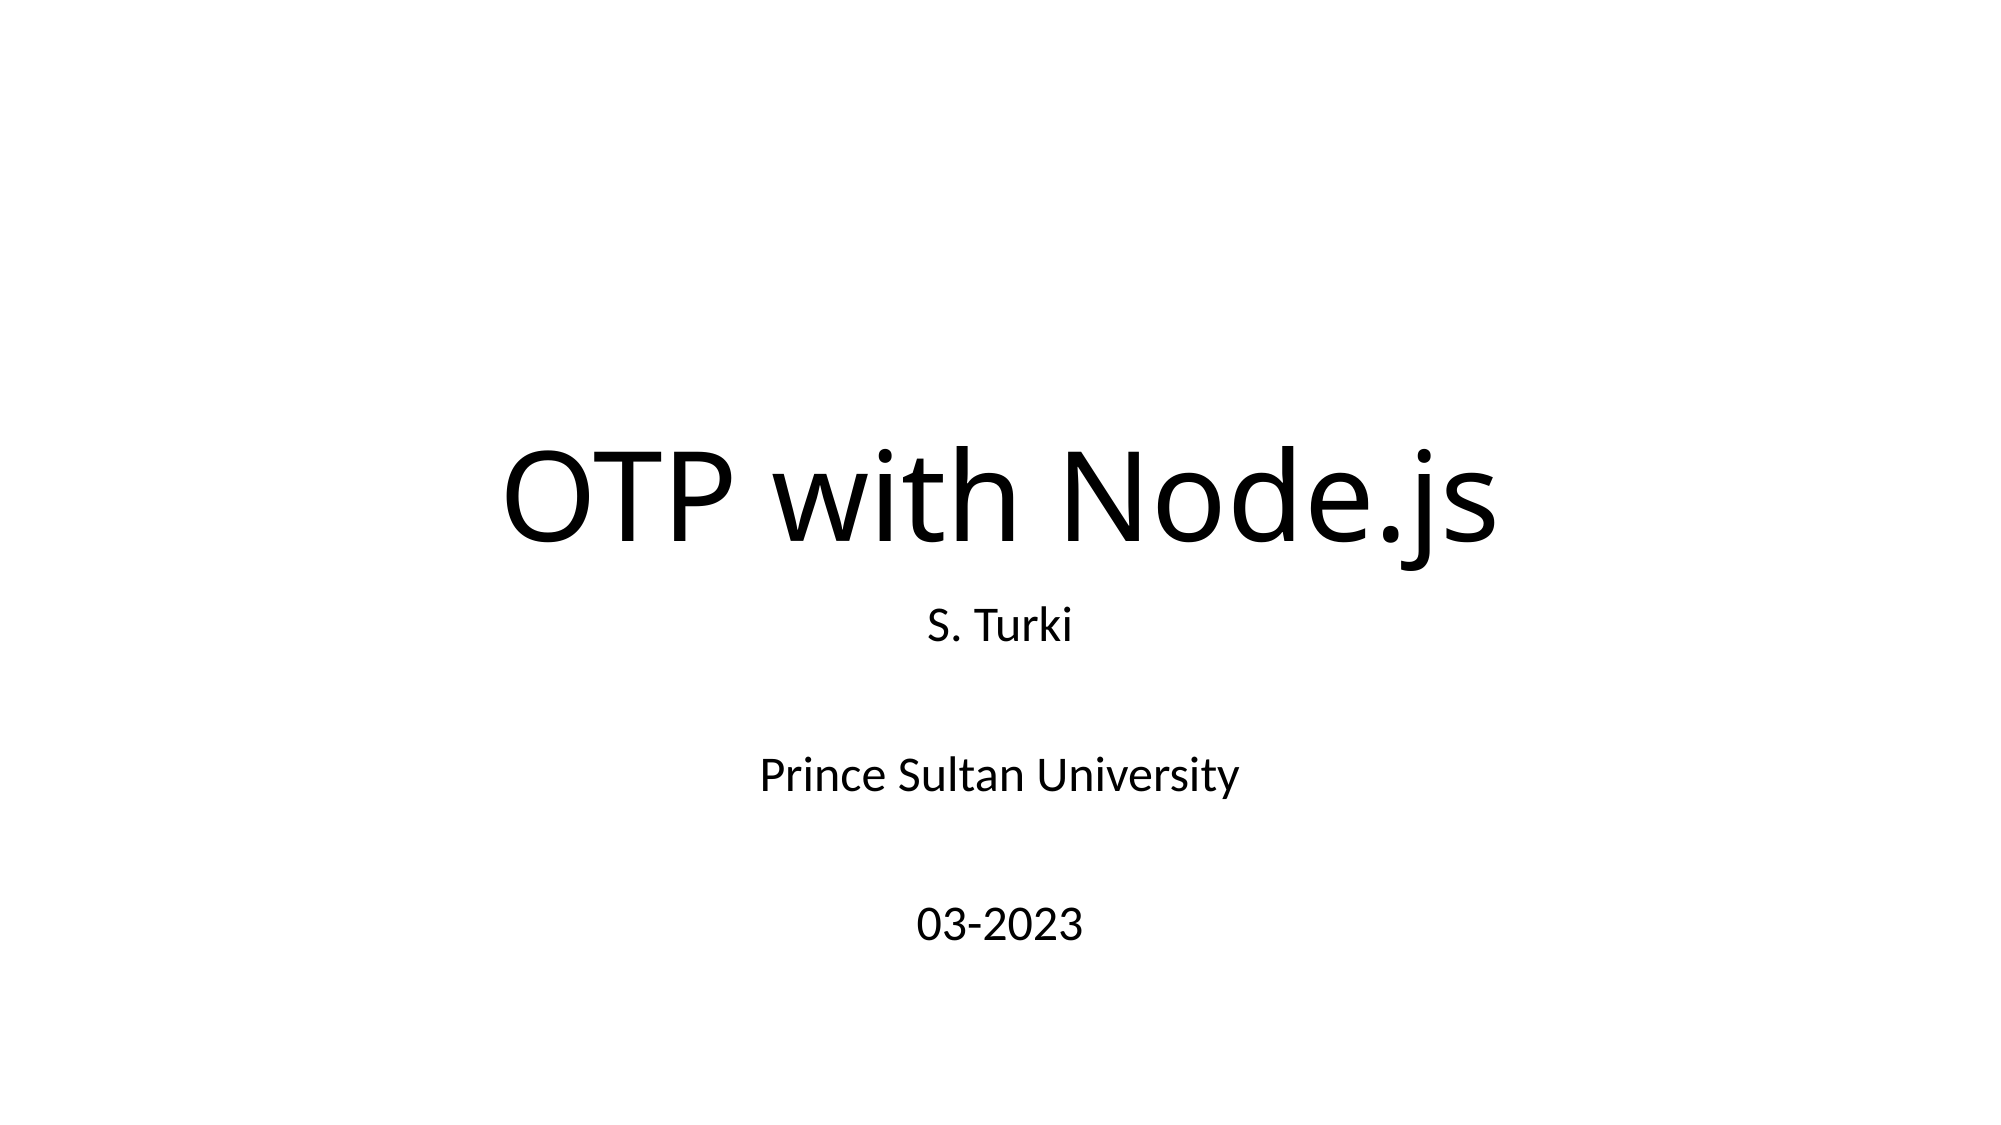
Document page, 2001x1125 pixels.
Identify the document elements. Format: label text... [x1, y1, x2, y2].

title OTP with Node.js [249, 184, 1750, 576]
subtitle S. Turki Prince Sultan University 03-2023 [249, 590, 1750, 983]
